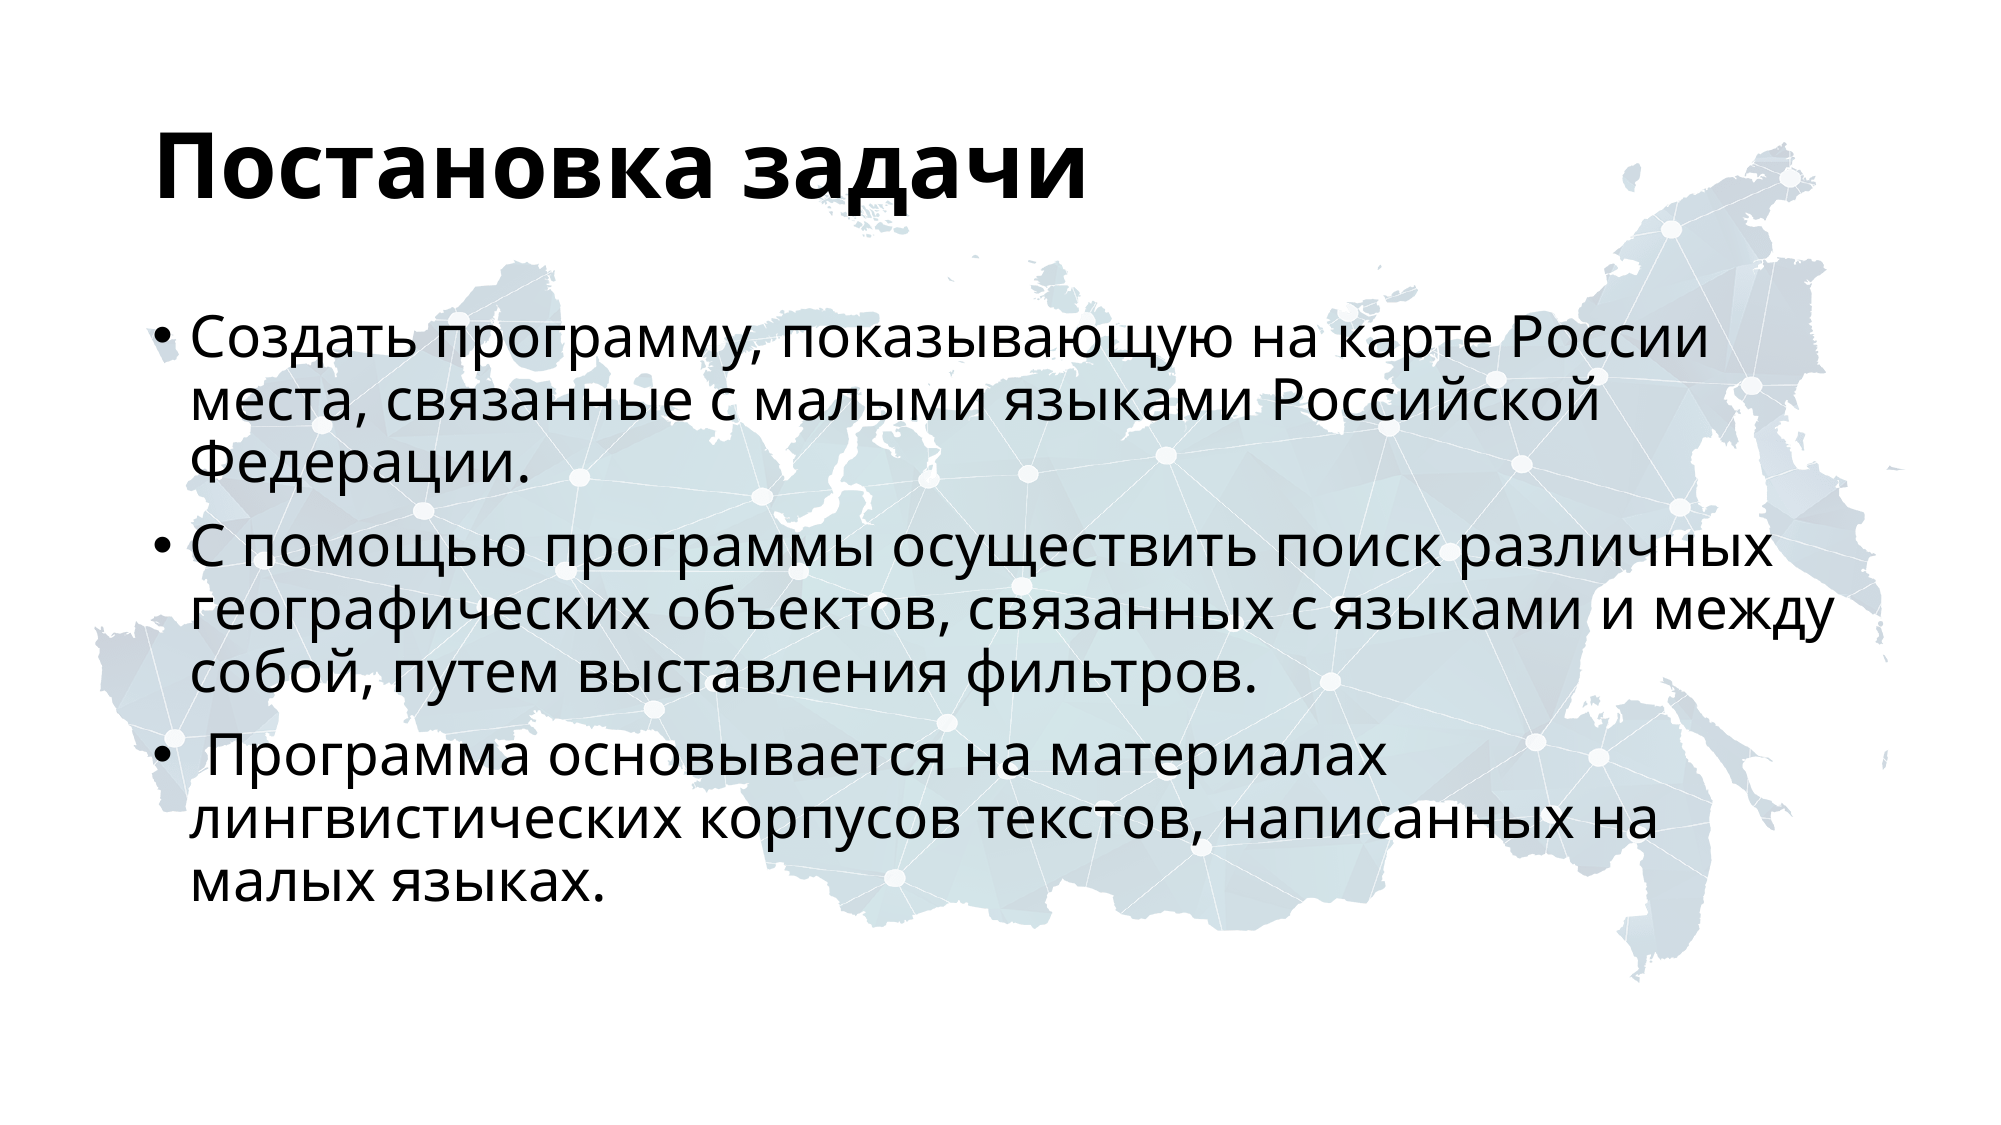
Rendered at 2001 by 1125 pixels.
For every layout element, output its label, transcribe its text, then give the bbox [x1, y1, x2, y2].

title Постановка задачи [137, 59, 1863, 278]
list Создать программу, показывающую на карте России места, связанные с малыми языками Российской Федерации. С помощью программы осуществить поиск различных географических объектов, связанных с языками и между собой, путем выставления фильтров. Программа основывается на материалах лингвистических корпусов текстов, написанных на малых языках. [137, 299, 1863, 1014]
